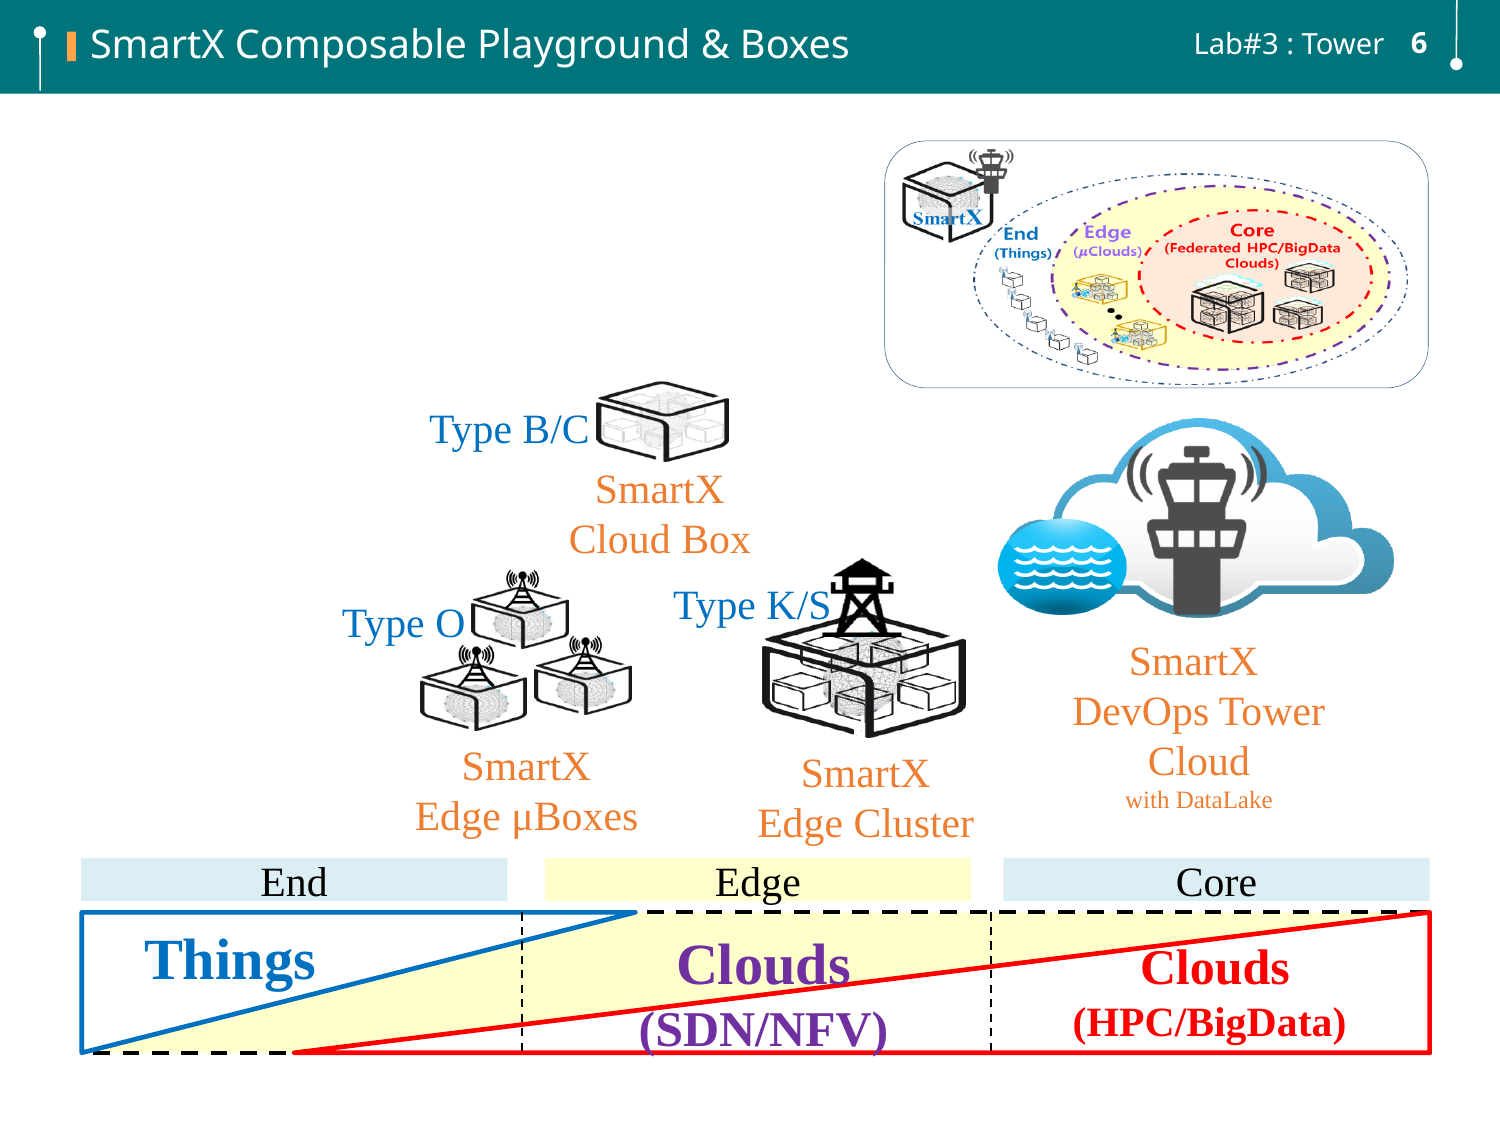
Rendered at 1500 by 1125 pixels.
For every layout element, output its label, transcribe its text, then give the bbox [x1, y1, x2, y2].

title SmartX Composable Playground & Boxes [75, 4, 1055, 89]
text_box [52, 140, 1430, 1055]
